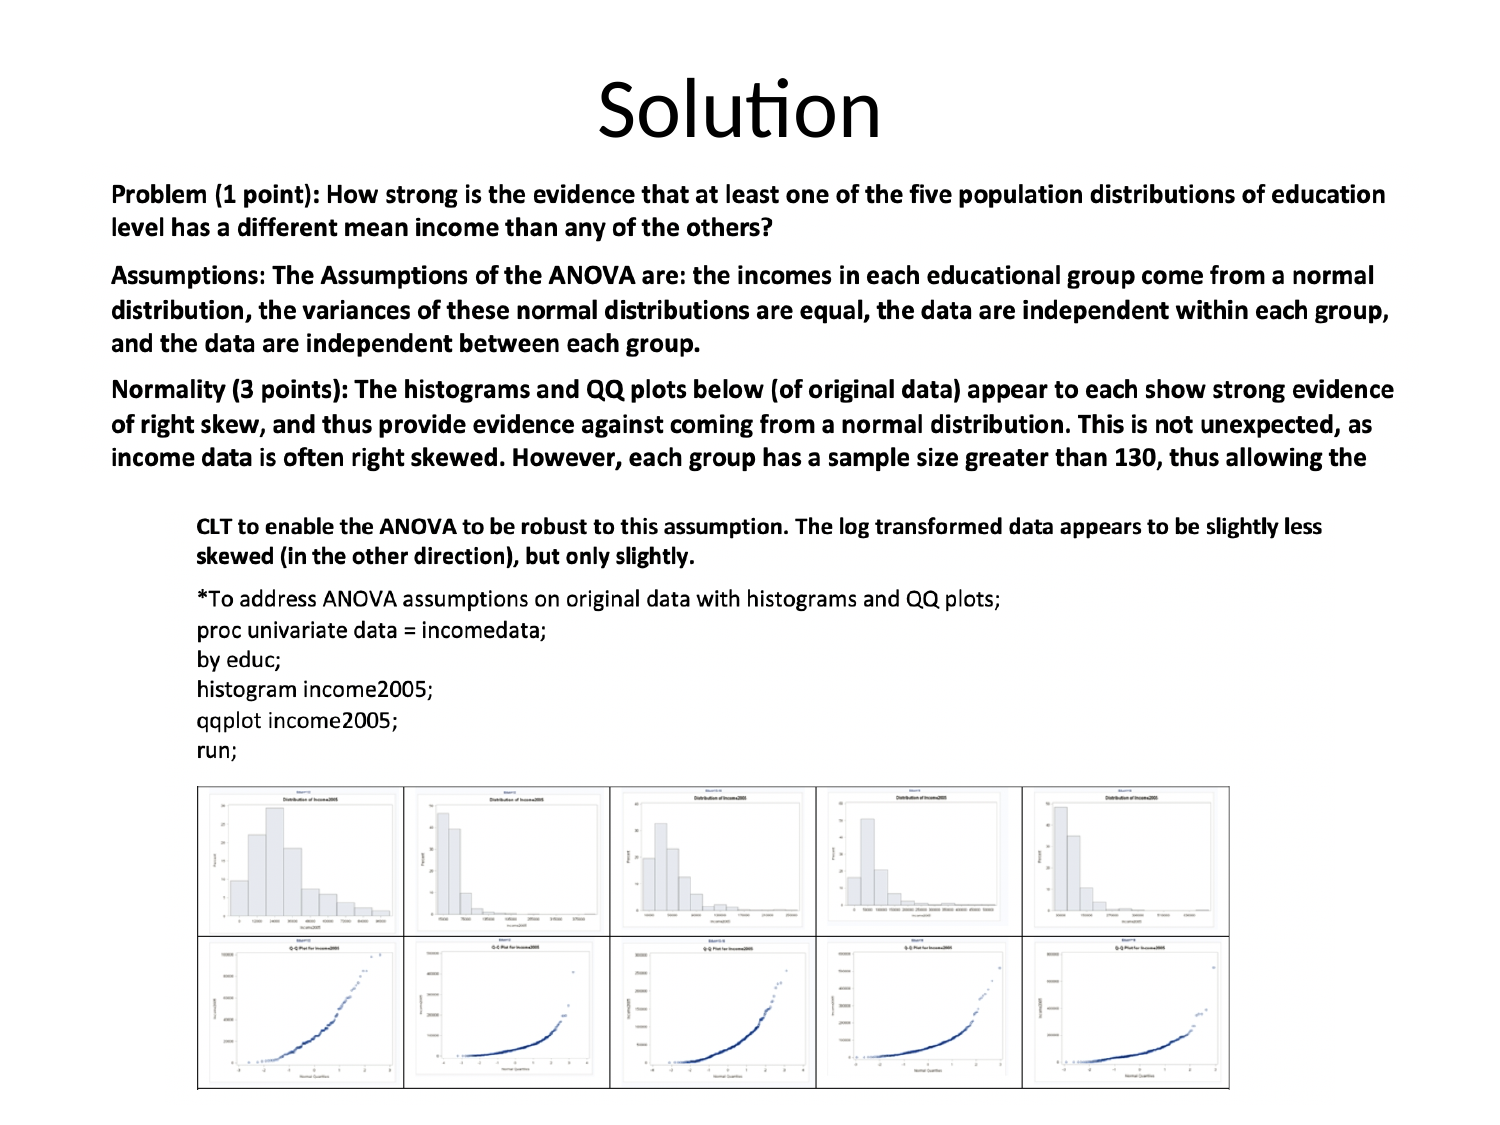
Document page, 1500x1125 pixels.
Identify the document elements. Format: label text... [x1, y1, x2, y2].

picture [80, 162, 1419, 1105]
title Solution [75, 45, 1425, 163]
